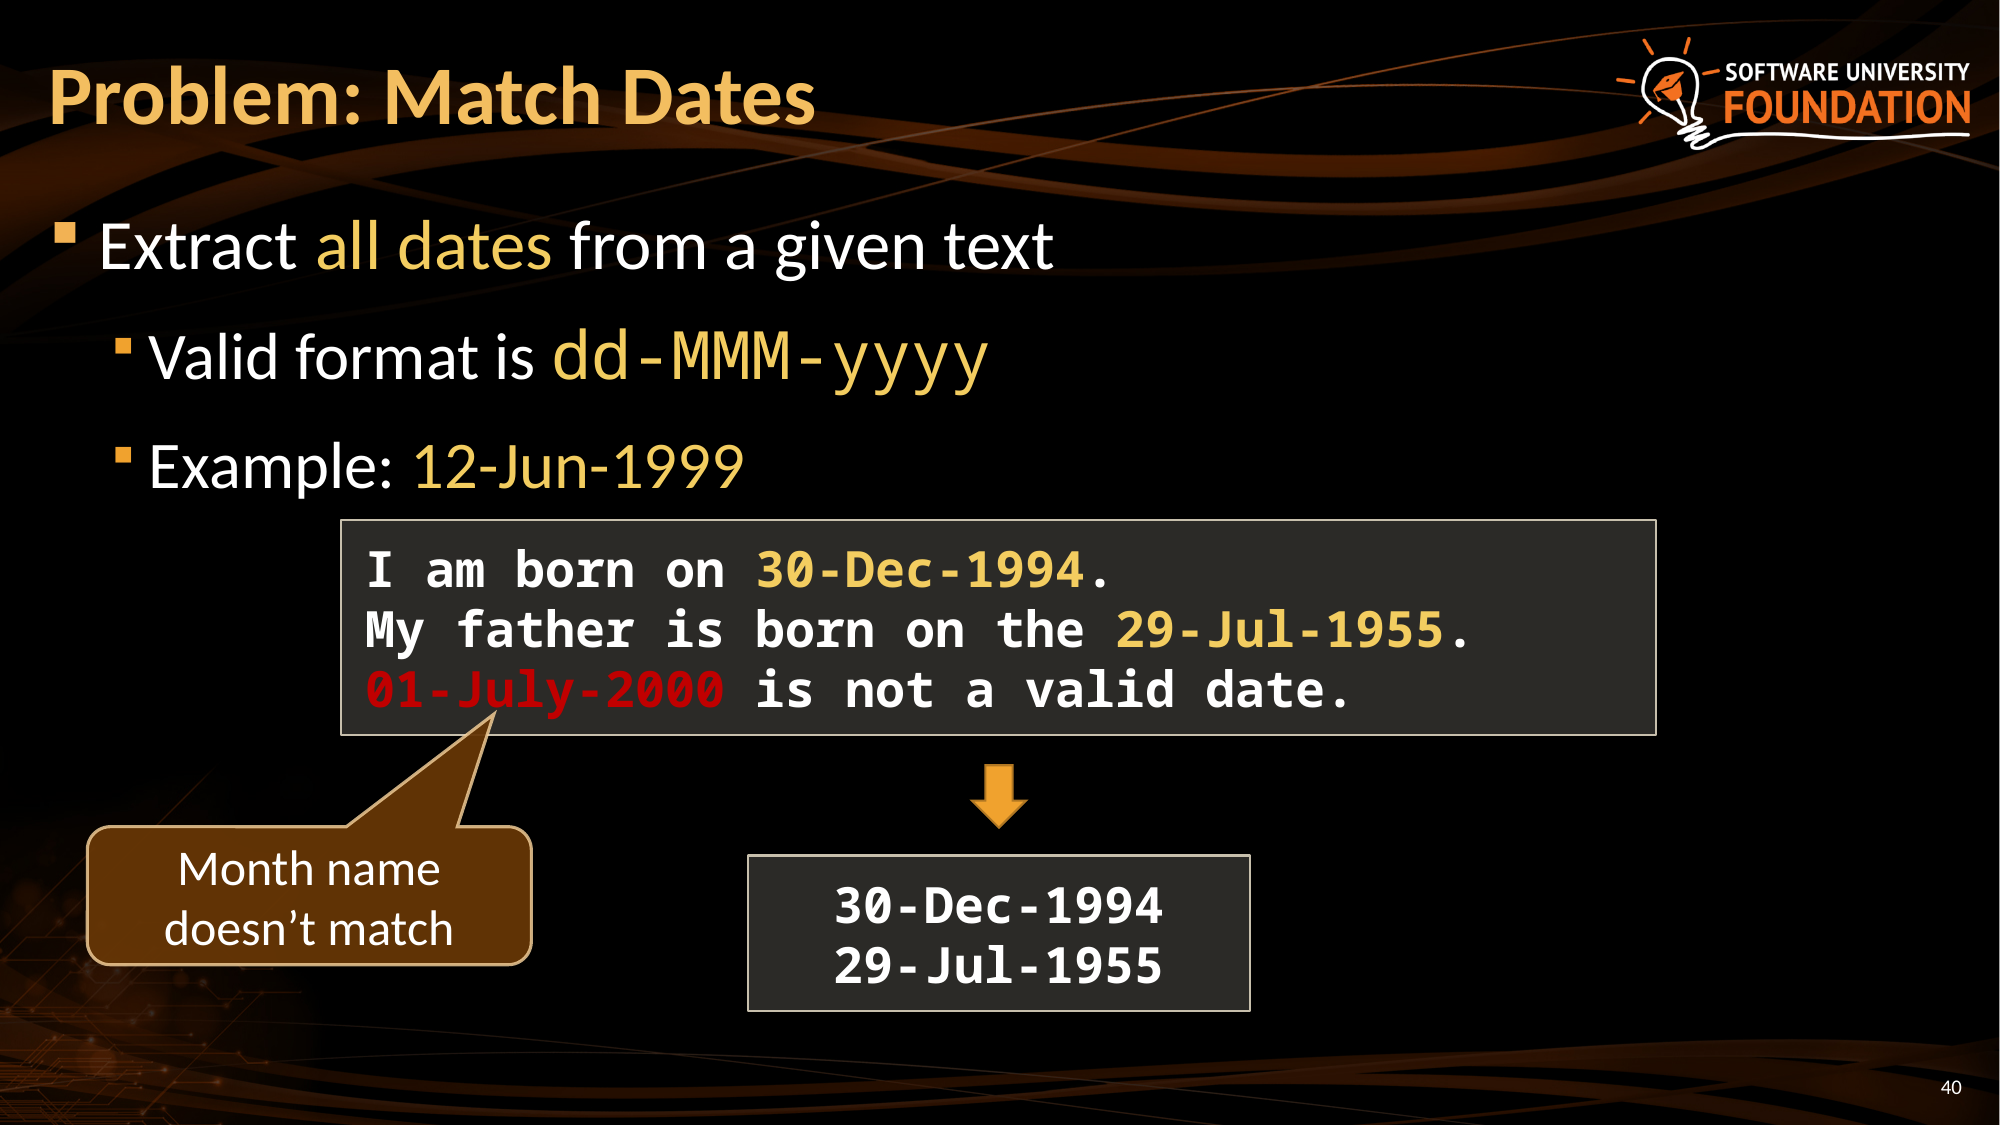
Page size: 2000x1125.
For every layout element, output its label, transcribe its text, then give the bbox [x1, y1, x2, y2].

text_box I am born on 30-Dec-1994. My father is born on the 29-Jul-1955. 01-July-2000 is not a valid date. [341, 519, 1657, 736]
text_box 30-Dec-1994 29-Jul-1955 [748, 855, 1250, 1011]
title Problem: Match Dates [30, 6, 1602, 189]
list Extract all dates from a given text Valid format is dd-MMM-yyyy Example: 12-Jun-1999 [31, 188, 1968, 1103]
picture [0, 0, 2000, 1125]
text_box Month name doesn’t match [86, 711, 533, 966]
text_box [969, 764, 1029, 830]
